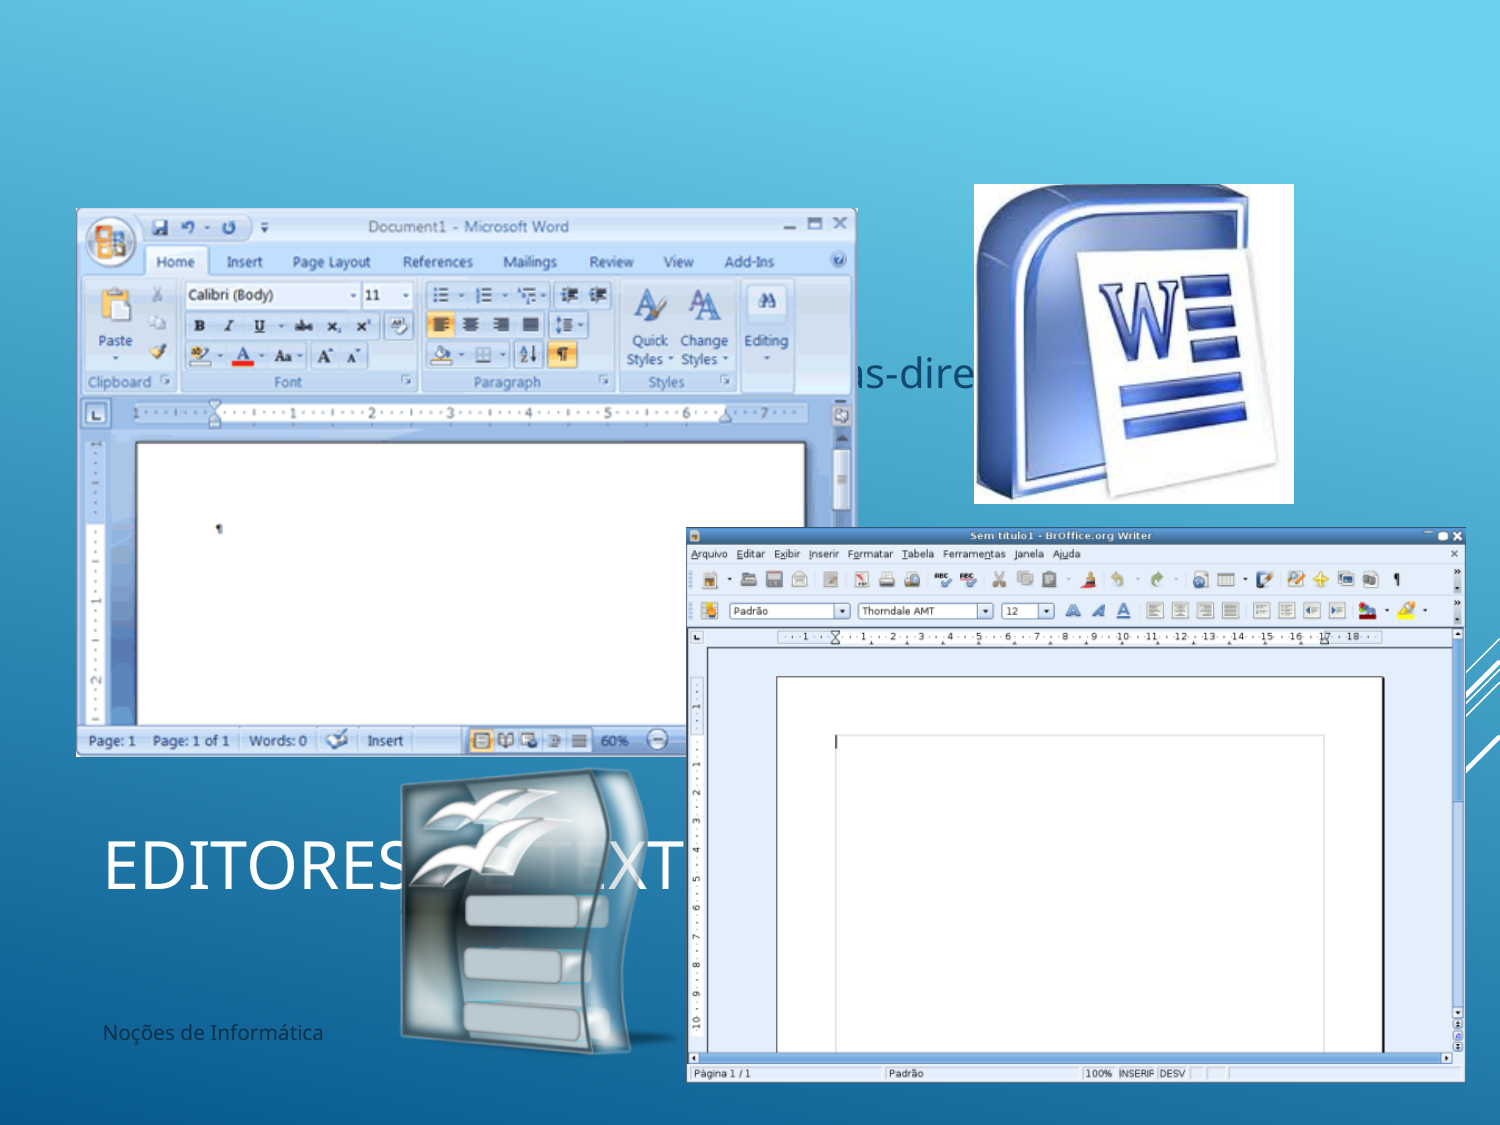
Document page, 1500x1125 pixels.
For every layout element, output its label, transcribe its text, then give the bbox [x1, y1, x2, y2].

list Produzem documentos, cartas, malas-diretas, livros, etc. [87, 87, 1163, 526]
picture [76, 207, 1466, 1083]
picture [974, 184, 1294, 504]
title Editores de Texto [87, 757, 380, 988]
footer Noções de Informática [87, 1012, 686, 1073]
